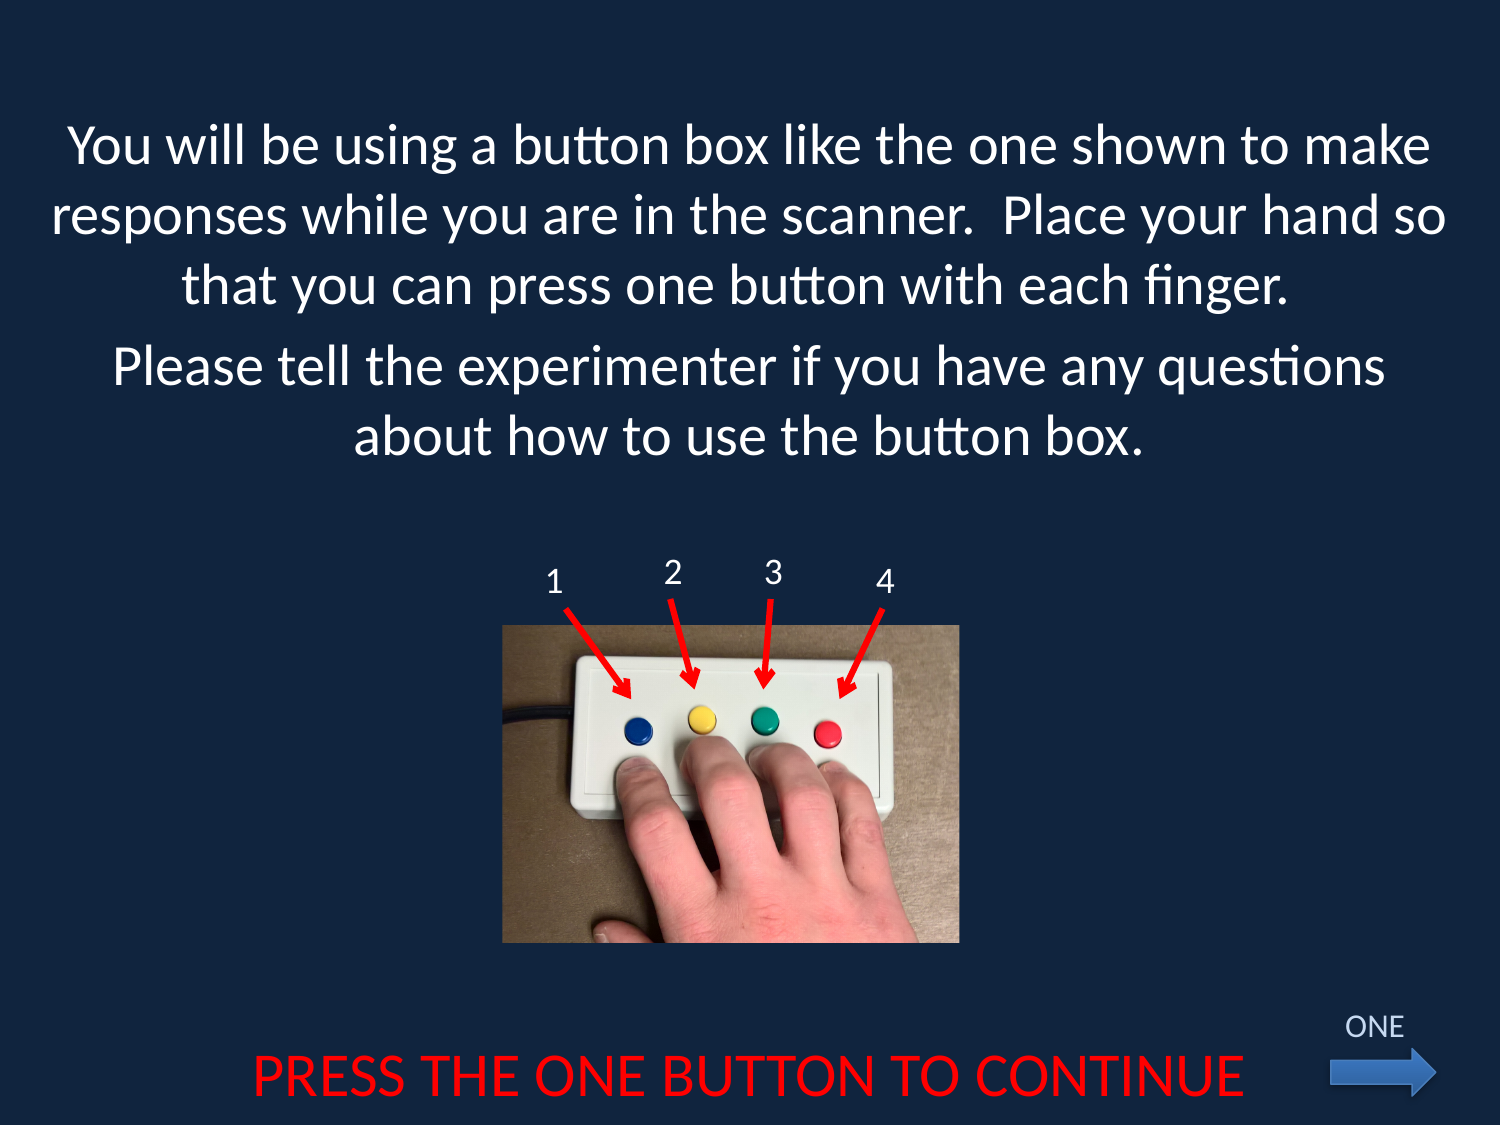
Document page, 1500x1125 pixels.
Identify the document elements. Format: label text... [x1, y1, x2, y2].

text_box 1 [529, 549, 602, 609]
text_box PRESS THE ONE BUTTON TO CONTINUE [0, 1017, 1249, 1125]
picture [502, 625, 960, 943]
text_box 2 [648, 539, 692, 599]
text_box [763, 599, 771, 690]
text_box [670, 599, 695, 690]
text_box ONE [1249, 996, 1500, 1125]
text_box 4 [861, 548, 905, 609]
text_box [839, 609, 883, 700]
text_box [565, 609, 632, 700]
list You will be using a button box like the one shown to make responses while you are in the scanner. Place your hand so that you can press one button with each finger. Please tell the experimenter if you have any questions about how to use the button box. [29, 17, 1470, 928]
text_box 3 [749, 539, 793, 599]
